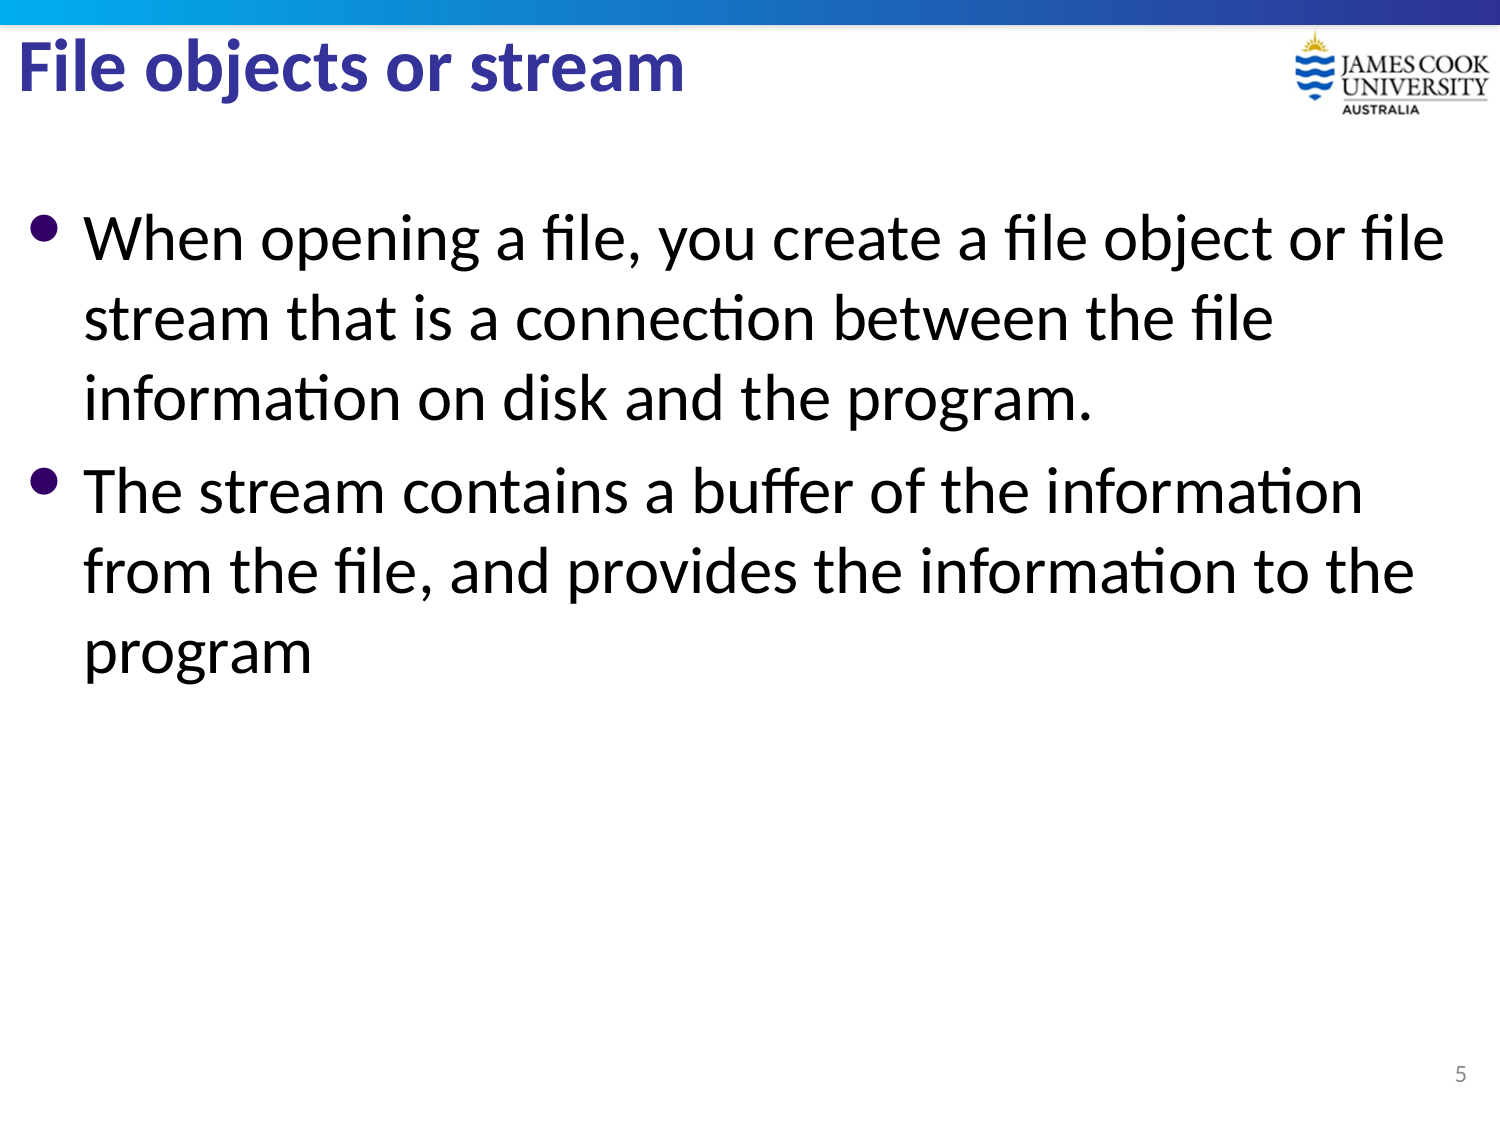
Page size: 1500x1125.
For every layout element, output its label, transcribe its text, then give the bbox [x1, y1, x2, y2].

slide_number 5 [1074, 1042, 1483, 1103]
title File objects or stream [3, 8, 1411, 89]
list When opening a file, you create a file object or file stream that is a connection between the file information on disk and the program. The stream contains a buffer of the information from the file, and provides the information to the program [11, 186, 1477, 1029]
picture [1287, 25, 1500, 123]
